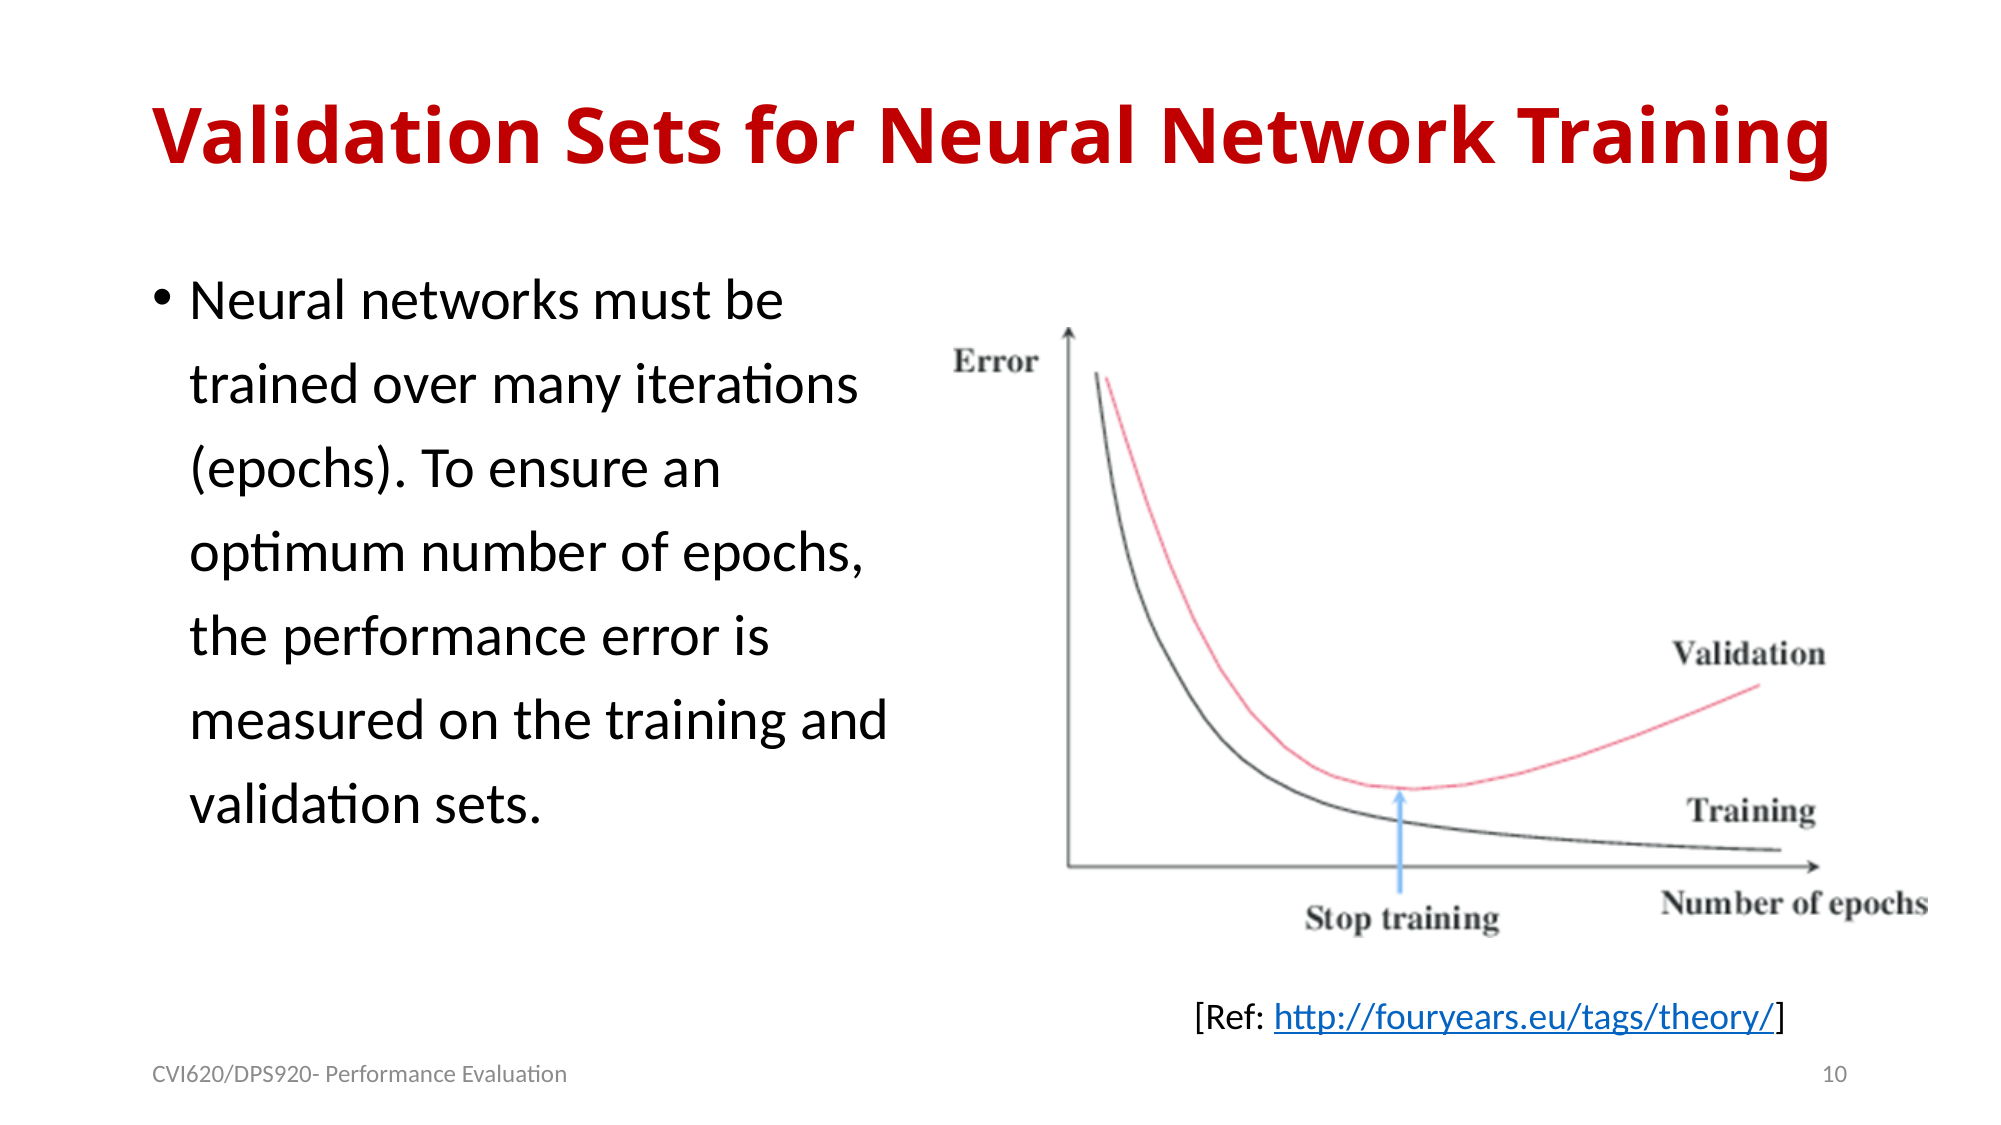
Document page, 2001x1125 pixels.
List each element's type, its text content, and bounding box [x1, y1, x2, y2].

list Neural networks must be trained over many iterations (epochs). To ensure an optimum number of epochs, the performance error is measured on the training and validation sets. [137, 239, 953, 1014]
slide_number 10 [1412, 1042, 1863, 1103]
title Validation Sets for Neural Network Training [137, 59, 1863, 218]
picture [953, 327, 1928, 938]
text_box [Ref: http://fouryears.eu/tags/theory/] [1179, 981, 1801, 1044]
slide_number CVI620/DPS920- Performance Evaluation [137, 1042, 663, 1103]
